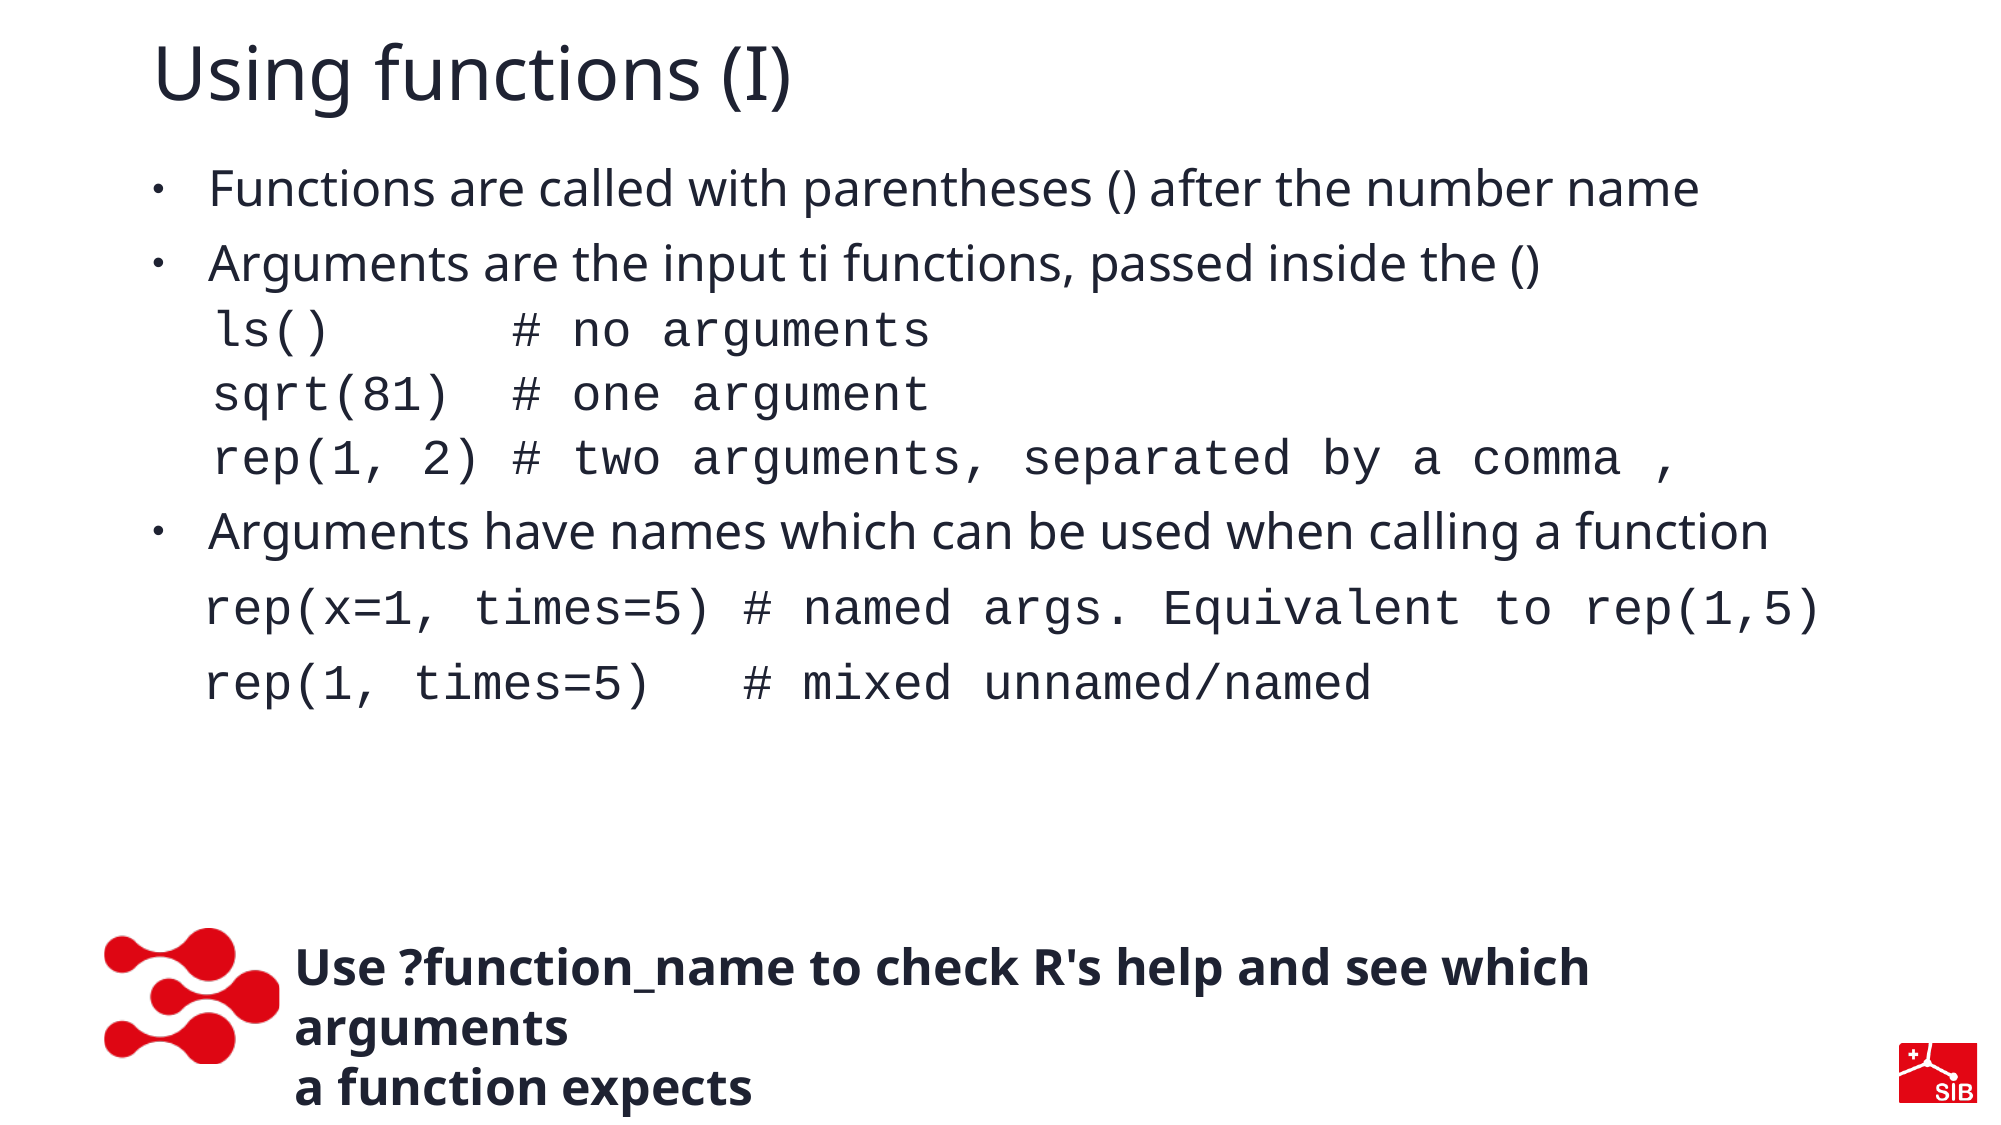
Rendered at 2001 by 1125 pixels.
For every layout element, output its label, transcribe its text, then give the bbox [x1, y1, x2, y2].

text_box Use ?function_name to check R's help and see which arguments a function expects [279, 928, 1794, 1123]
list Functions are called with parentheses () after the number name Arguments are the input ti functions, passed inside the () ls() # no arguments sqrt(81) # one argument rep(1, 2) # two arguments, separated by a comma , Arguments have names which can be used when calling a function rep(x=1, times=5) # named args. Equivalent to rep(1,5) rep(1, times=5) # mixed unnamed/named [137, 156, 1863, 1013]
picture [104, 928, 280, 1064]
title Using functions (I) [137, 42, 1863, 117]
